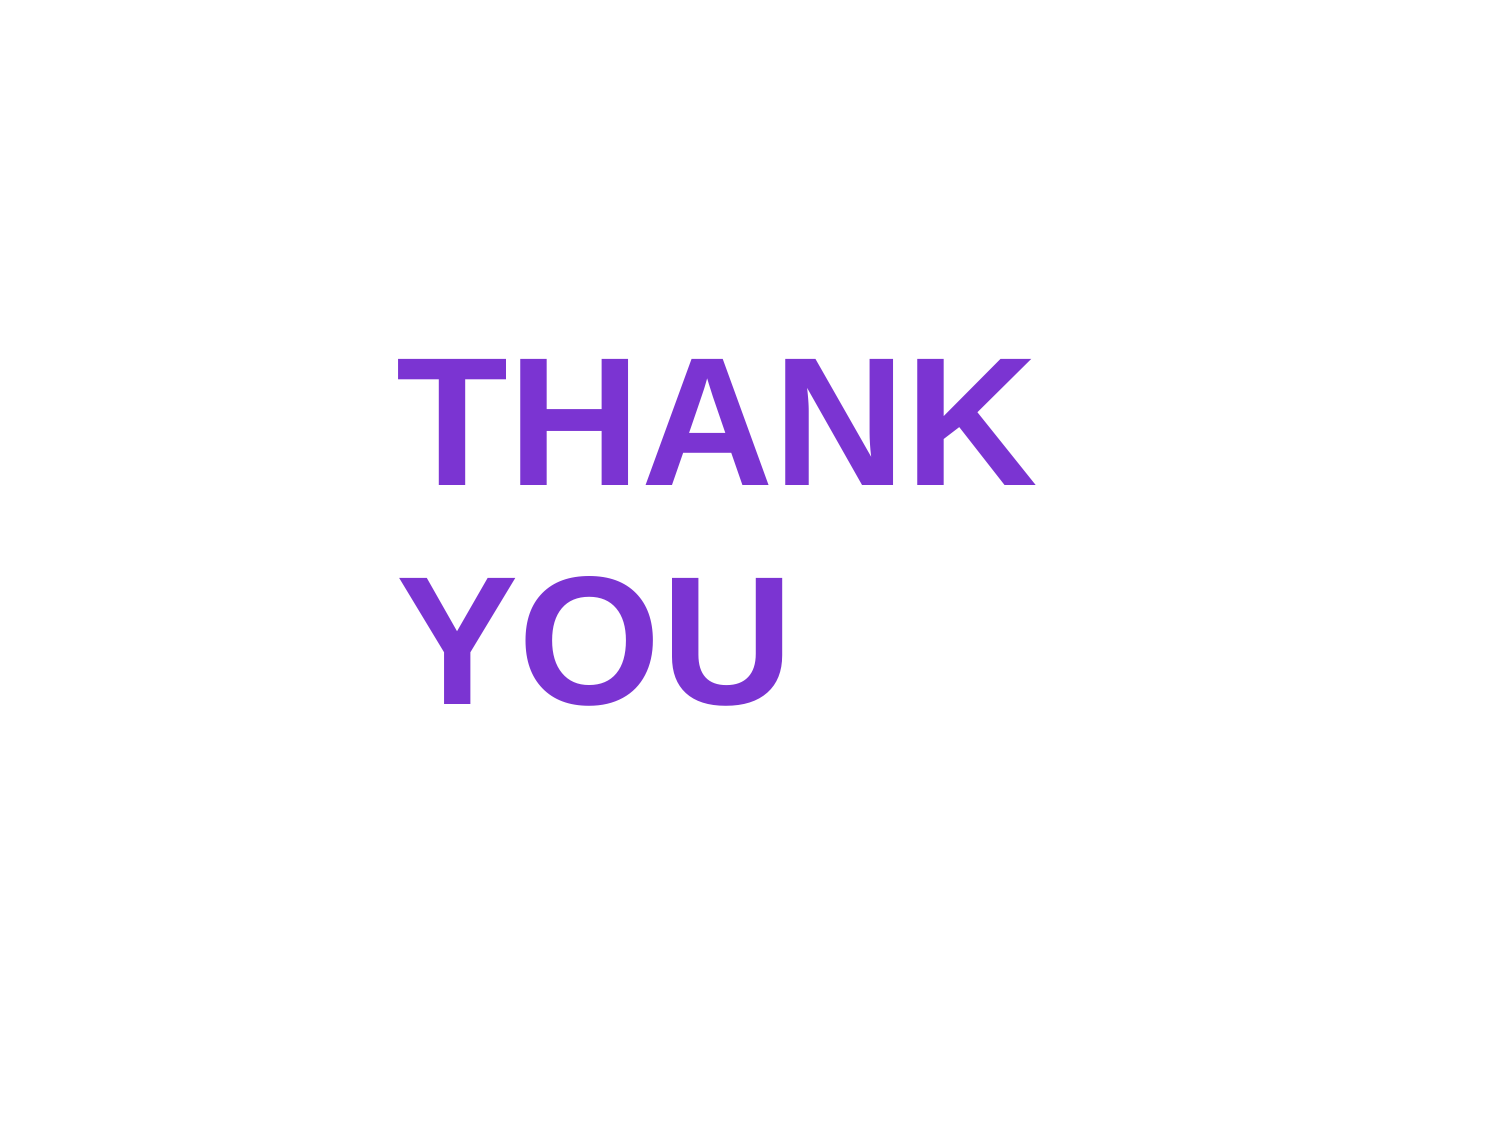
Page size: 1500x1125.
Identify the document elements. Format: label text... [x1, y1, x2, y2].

text_box THANK YOU [382, 294, 1229, 749]
